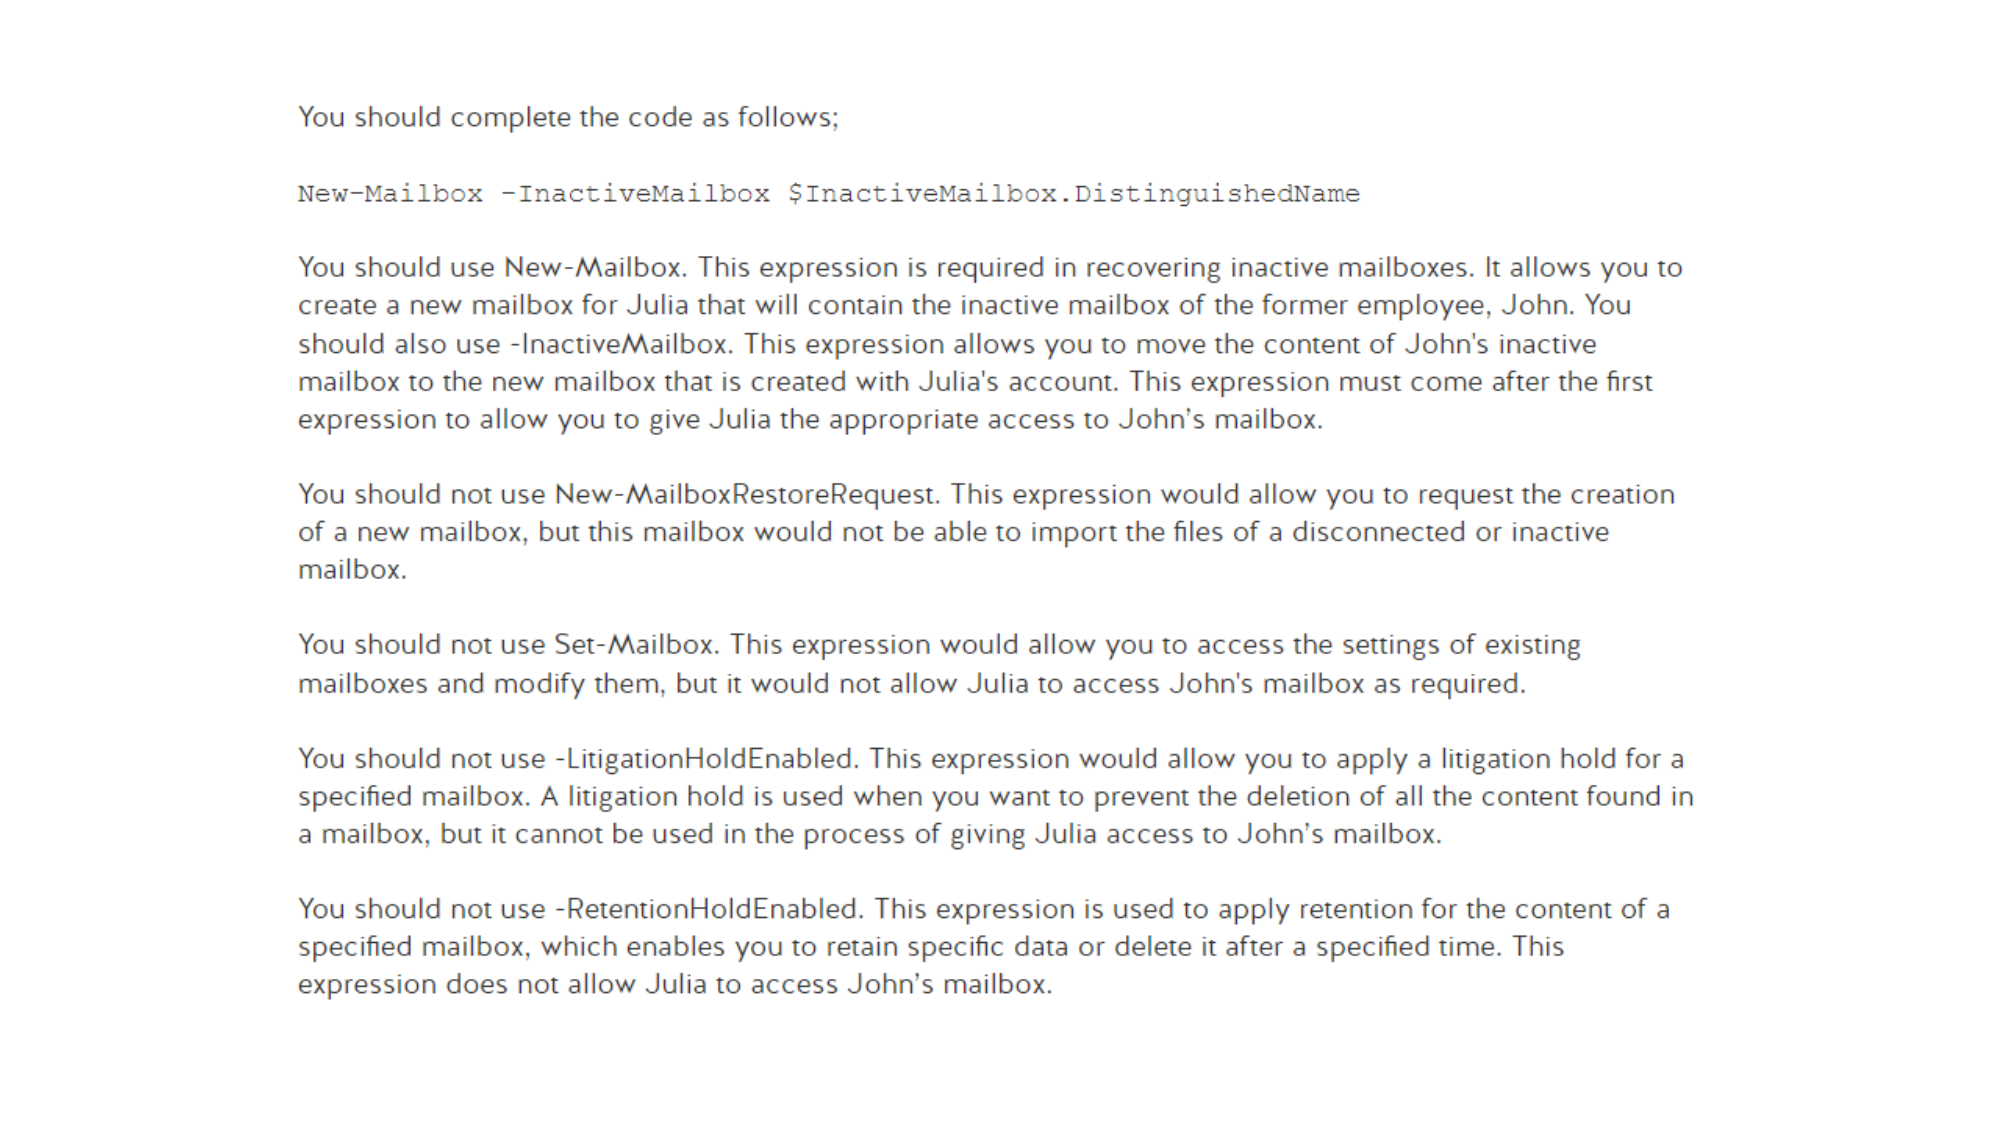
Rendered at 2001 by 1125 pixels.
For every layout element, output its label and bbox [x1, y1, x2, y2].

picture [281, 86, 1719, 1039]
